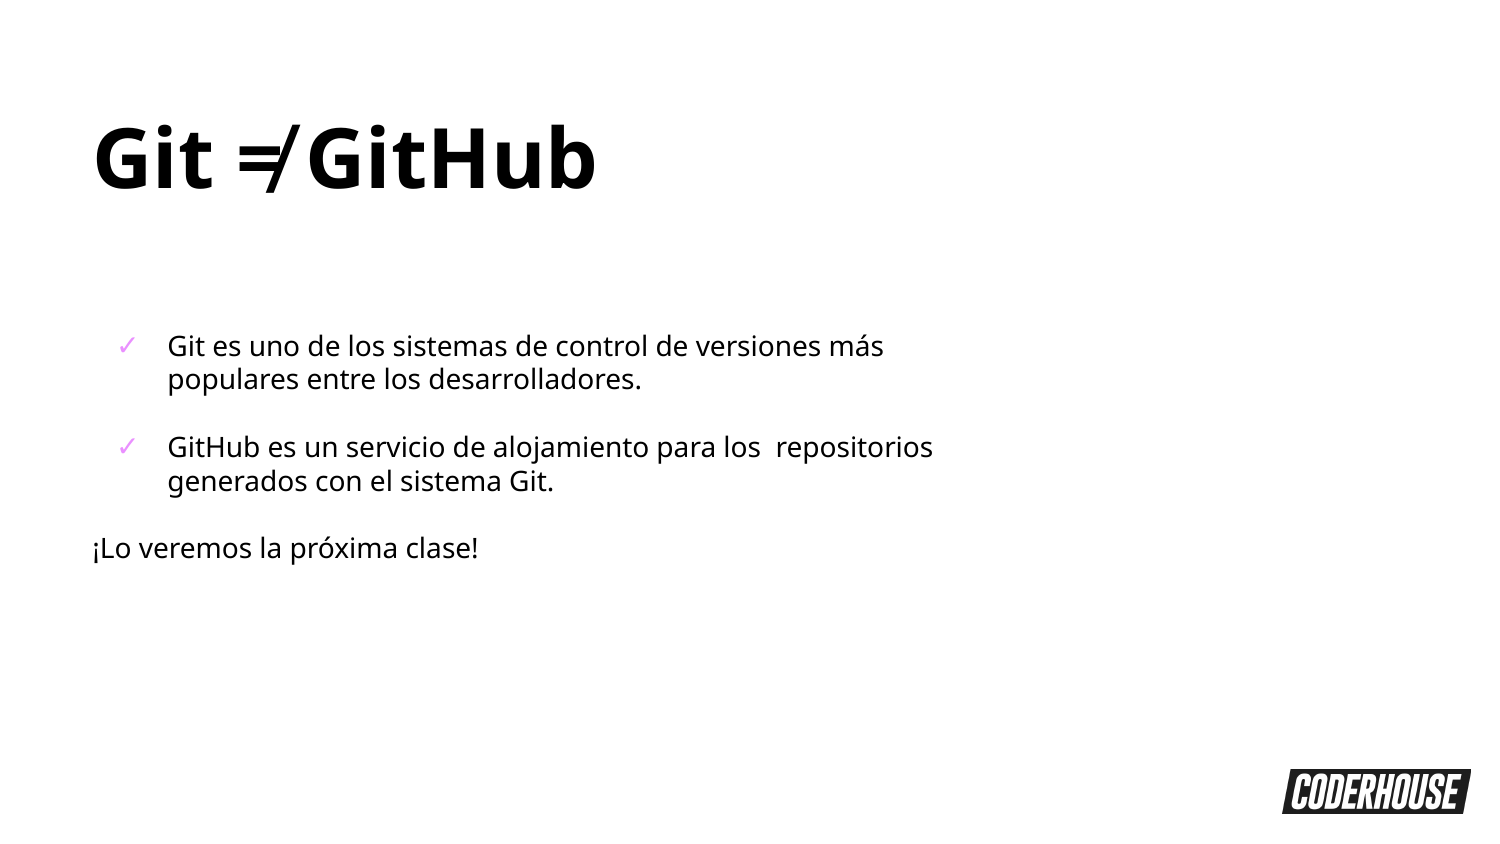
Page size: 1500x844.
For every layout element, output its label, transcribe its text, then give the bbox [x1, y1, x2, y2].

text_box Git ≠ GitHub [77, 101, 1414, 222]
picture [1281, 769, 1471, 814]
text_box Git es uno de los sistemas de control de versiones más populares entre los desarrolladores. GitHub es un servicio de alojamiento para los repositorios generados con el sistema Git. ¡Lo veremos la próxima clase! [77, 312, 975, 579]
